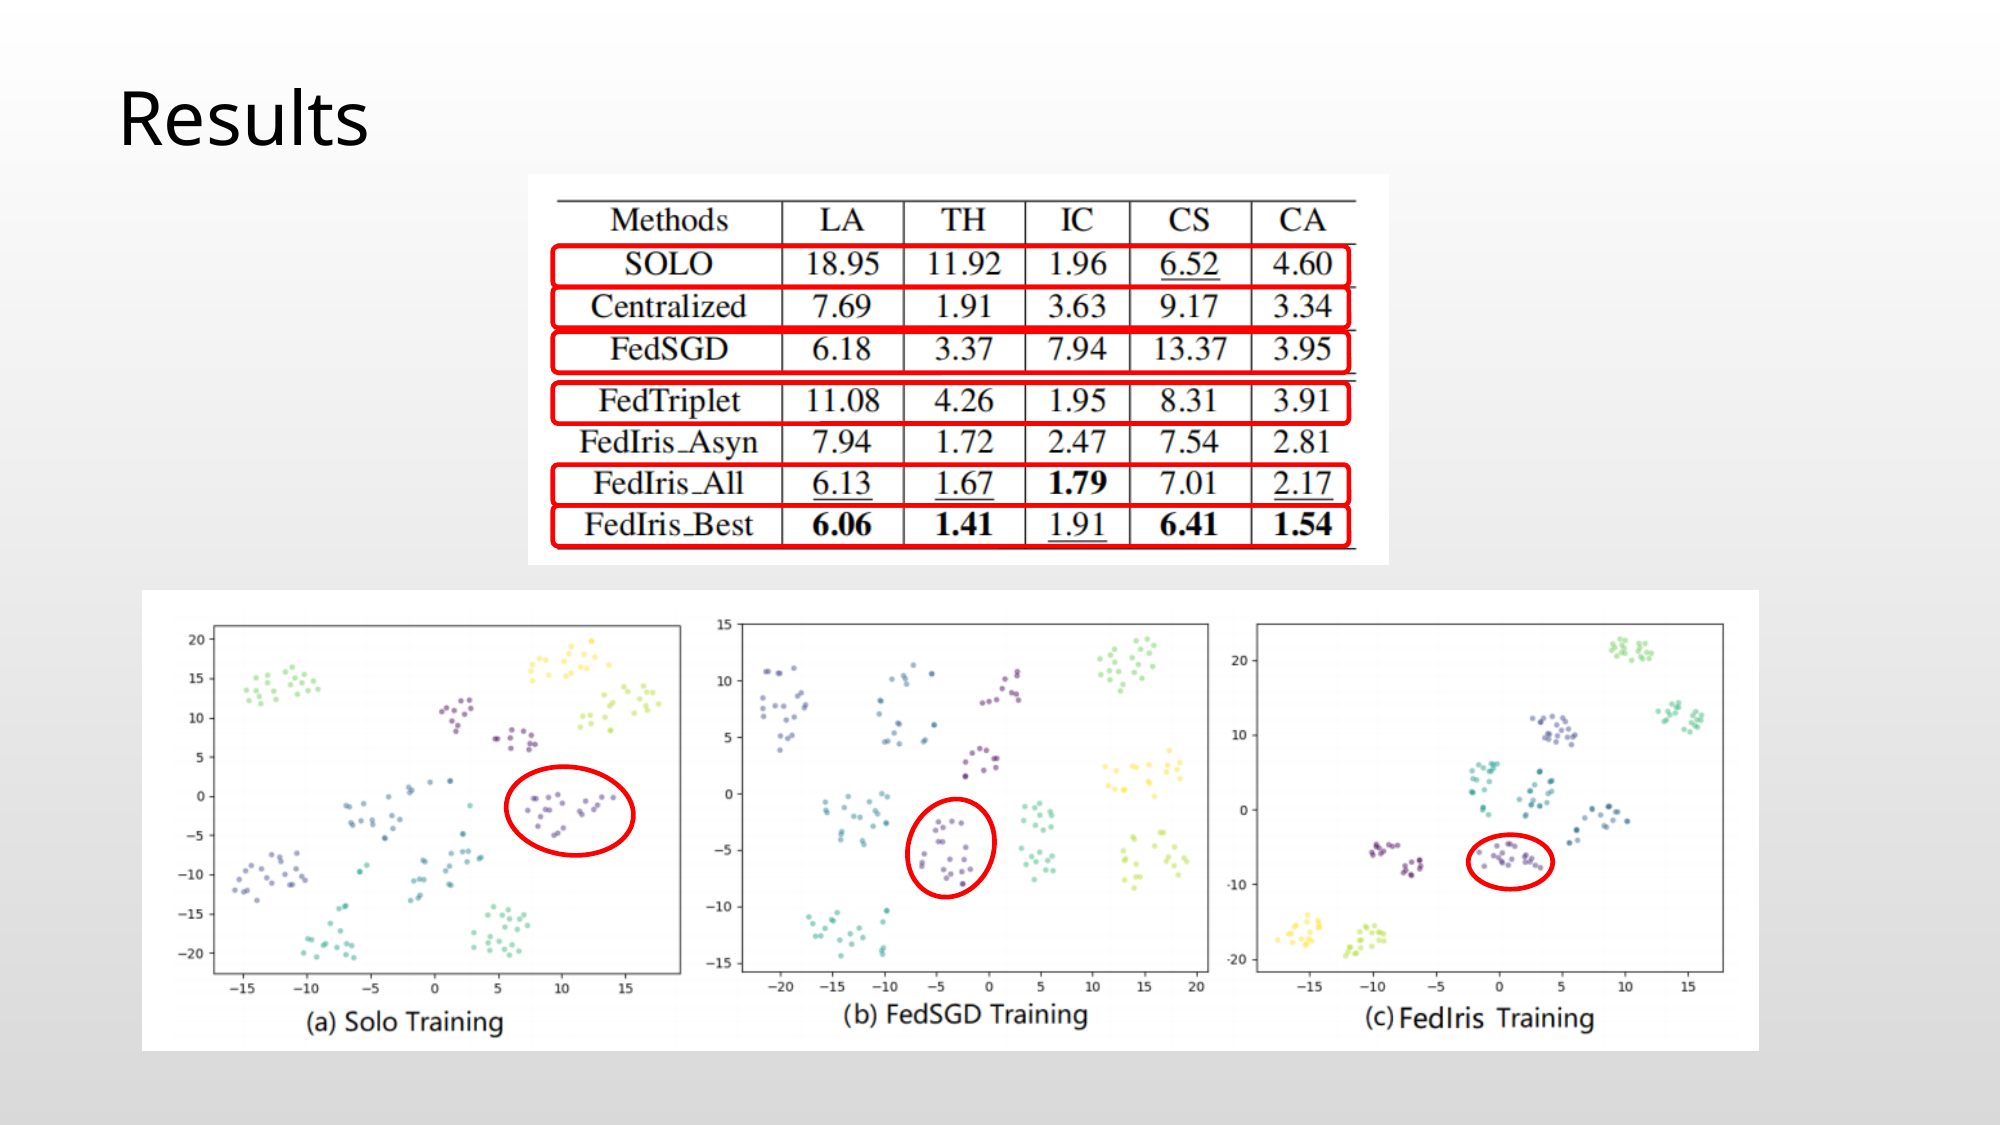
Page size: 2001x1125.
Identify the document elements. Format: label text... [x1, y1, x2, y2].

picture [142, 590, 1759, 1051]
picture [528, 174, 1389, 565]
text_box Results [102, 29, 844, 172]
